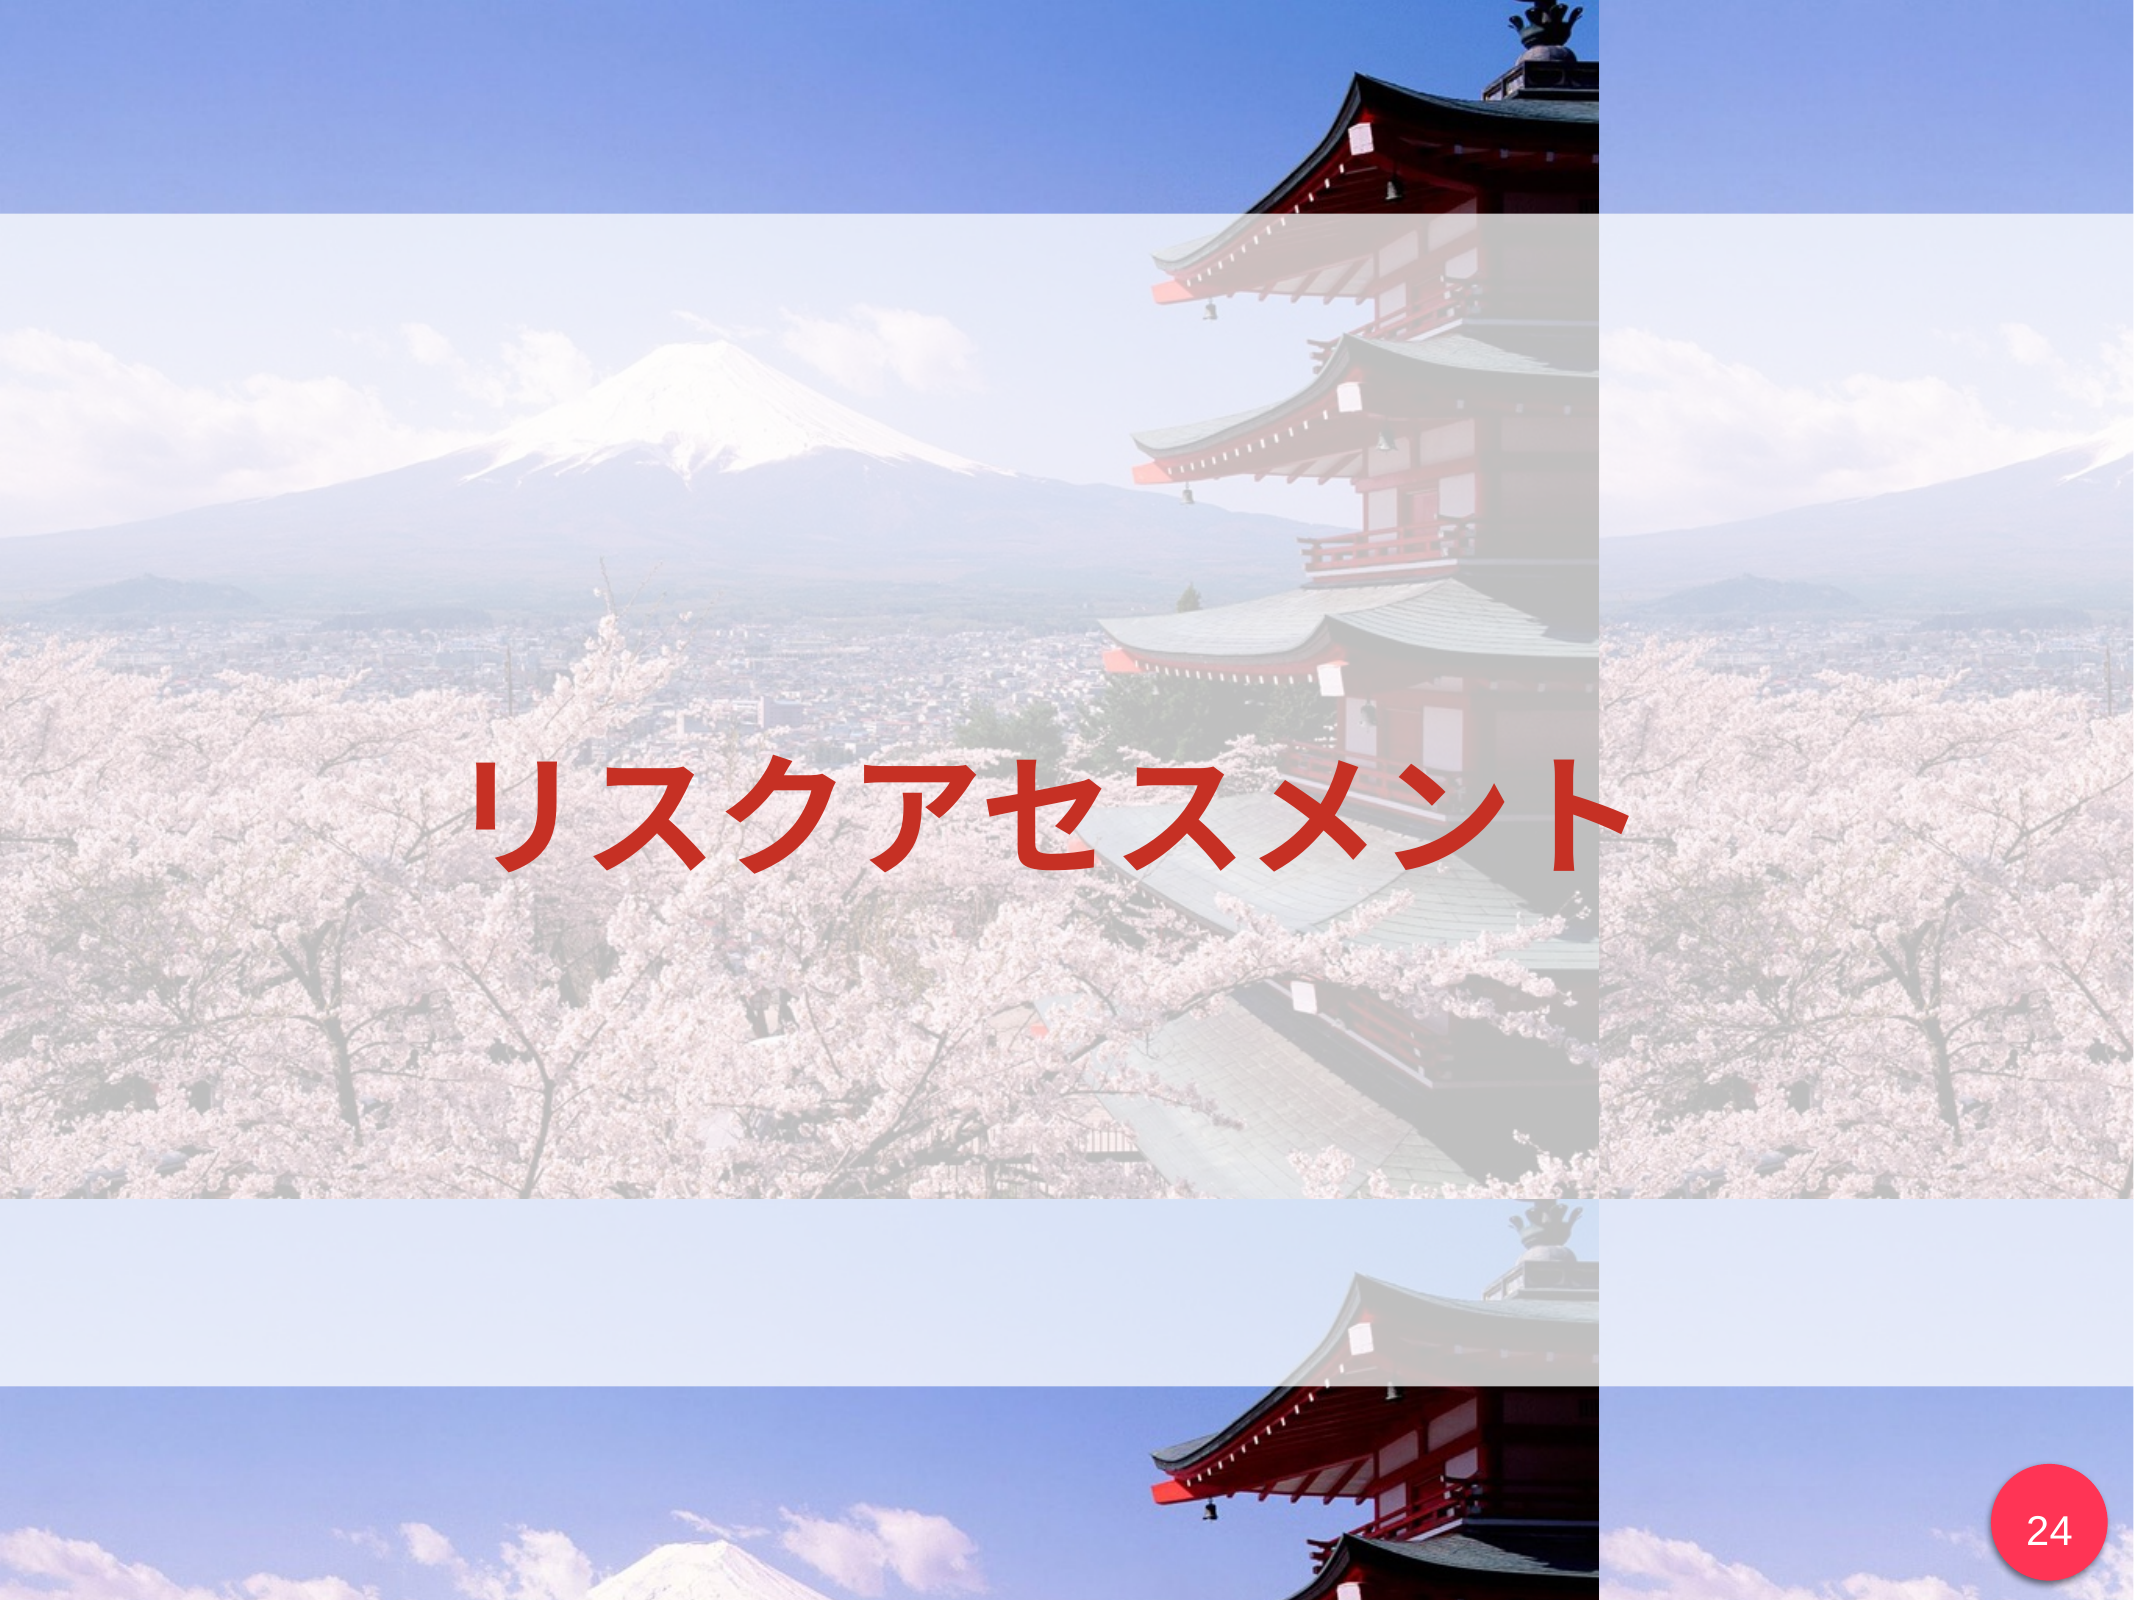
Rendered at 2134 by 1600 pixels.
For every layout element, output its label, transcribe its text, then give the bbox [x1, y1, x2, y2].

title リスクアセスメント [208, 529, 1925, 1071]
slide_number 24 [2012, 1495, 2087, 1554]
picture [0, 1387, 2134, 1600]
picture [0, 0, 2134, 213]
